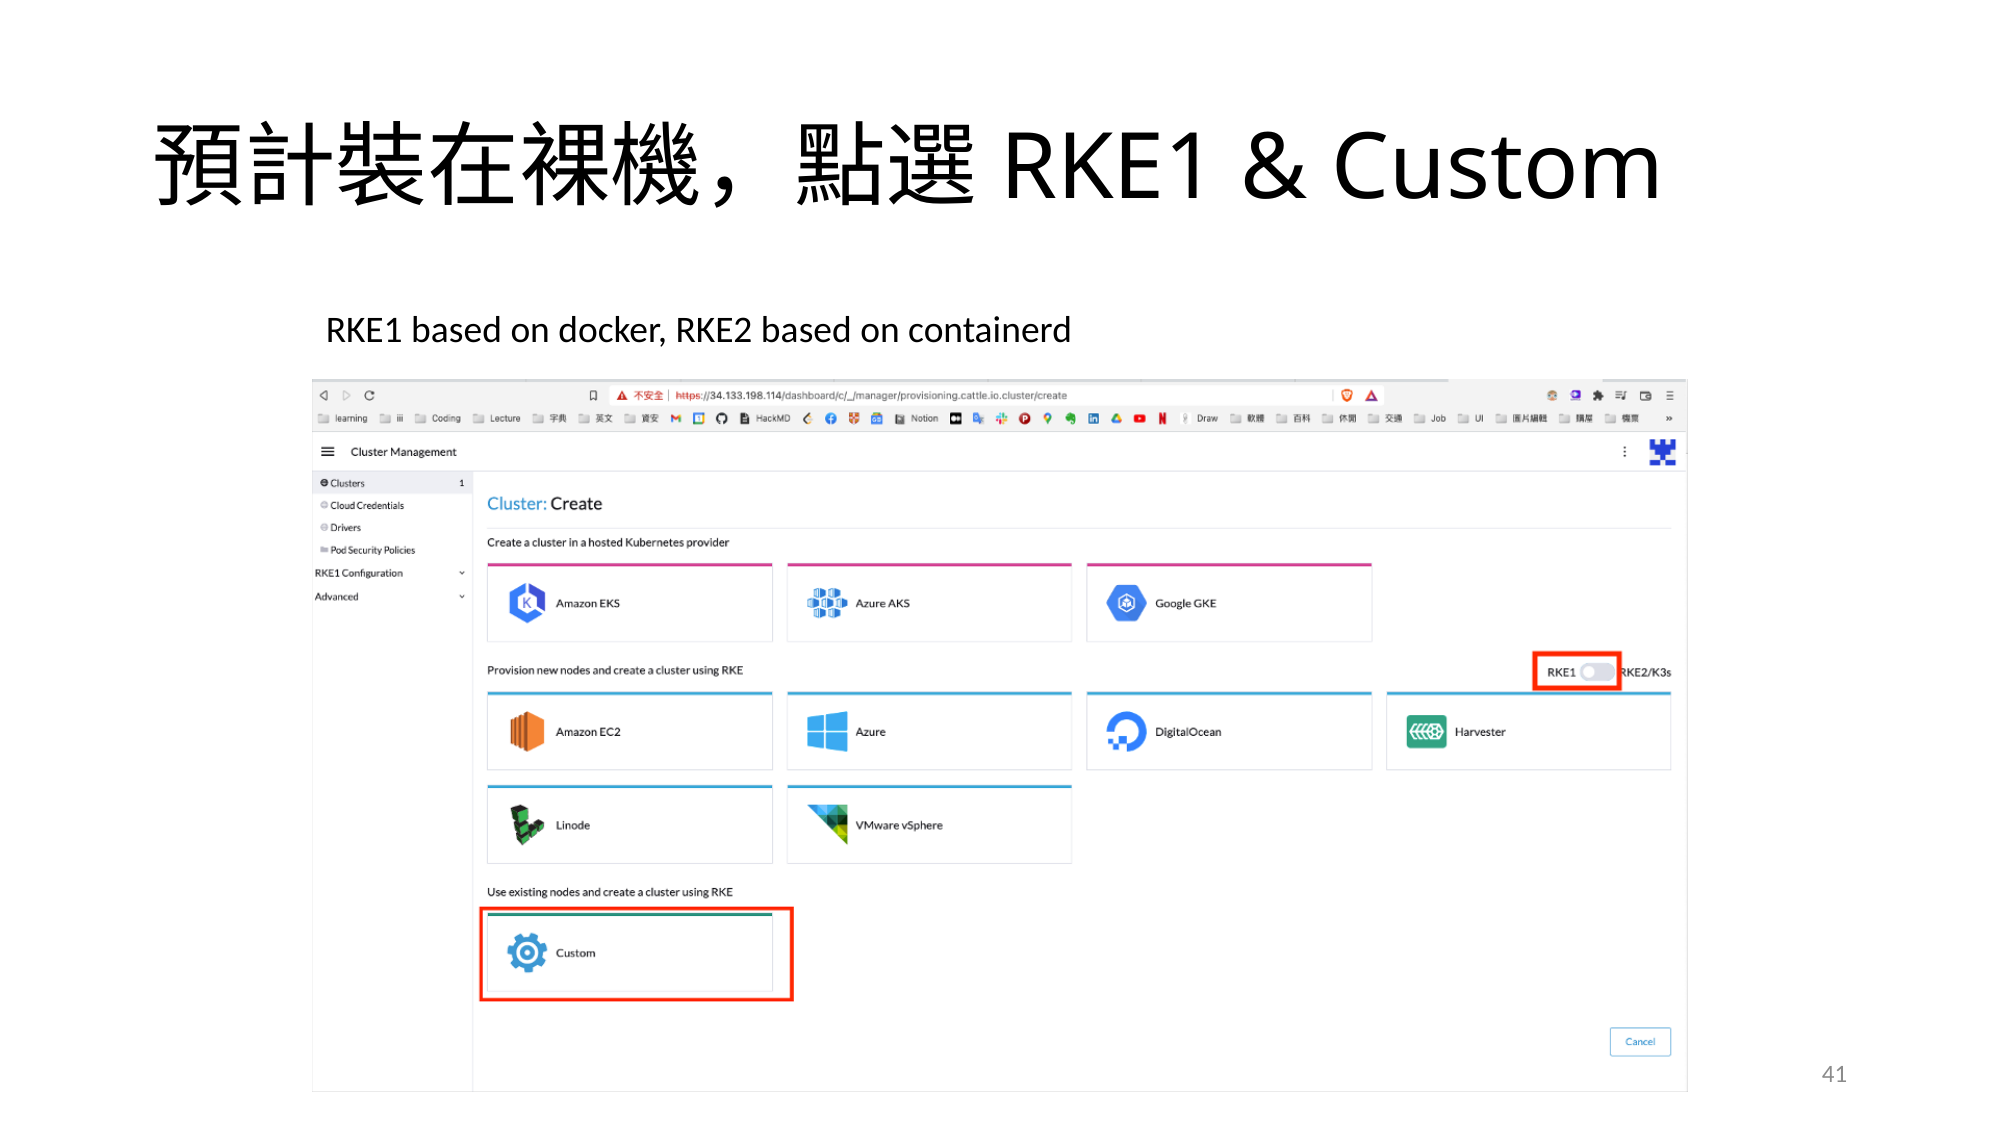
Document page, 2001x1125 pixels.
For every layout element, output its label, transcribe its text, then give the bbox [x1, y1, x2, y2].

title 預計裝在裸機，點選RKE1 & Custom [137, 59, 1863, 278]
slide_number 41 [1412, 1042, 1863, 1103]
text_box RKE1 based on docker, RKE2 based on containerd [311, 297, 1687, 358]
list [311, 379, 1689, 1093]
